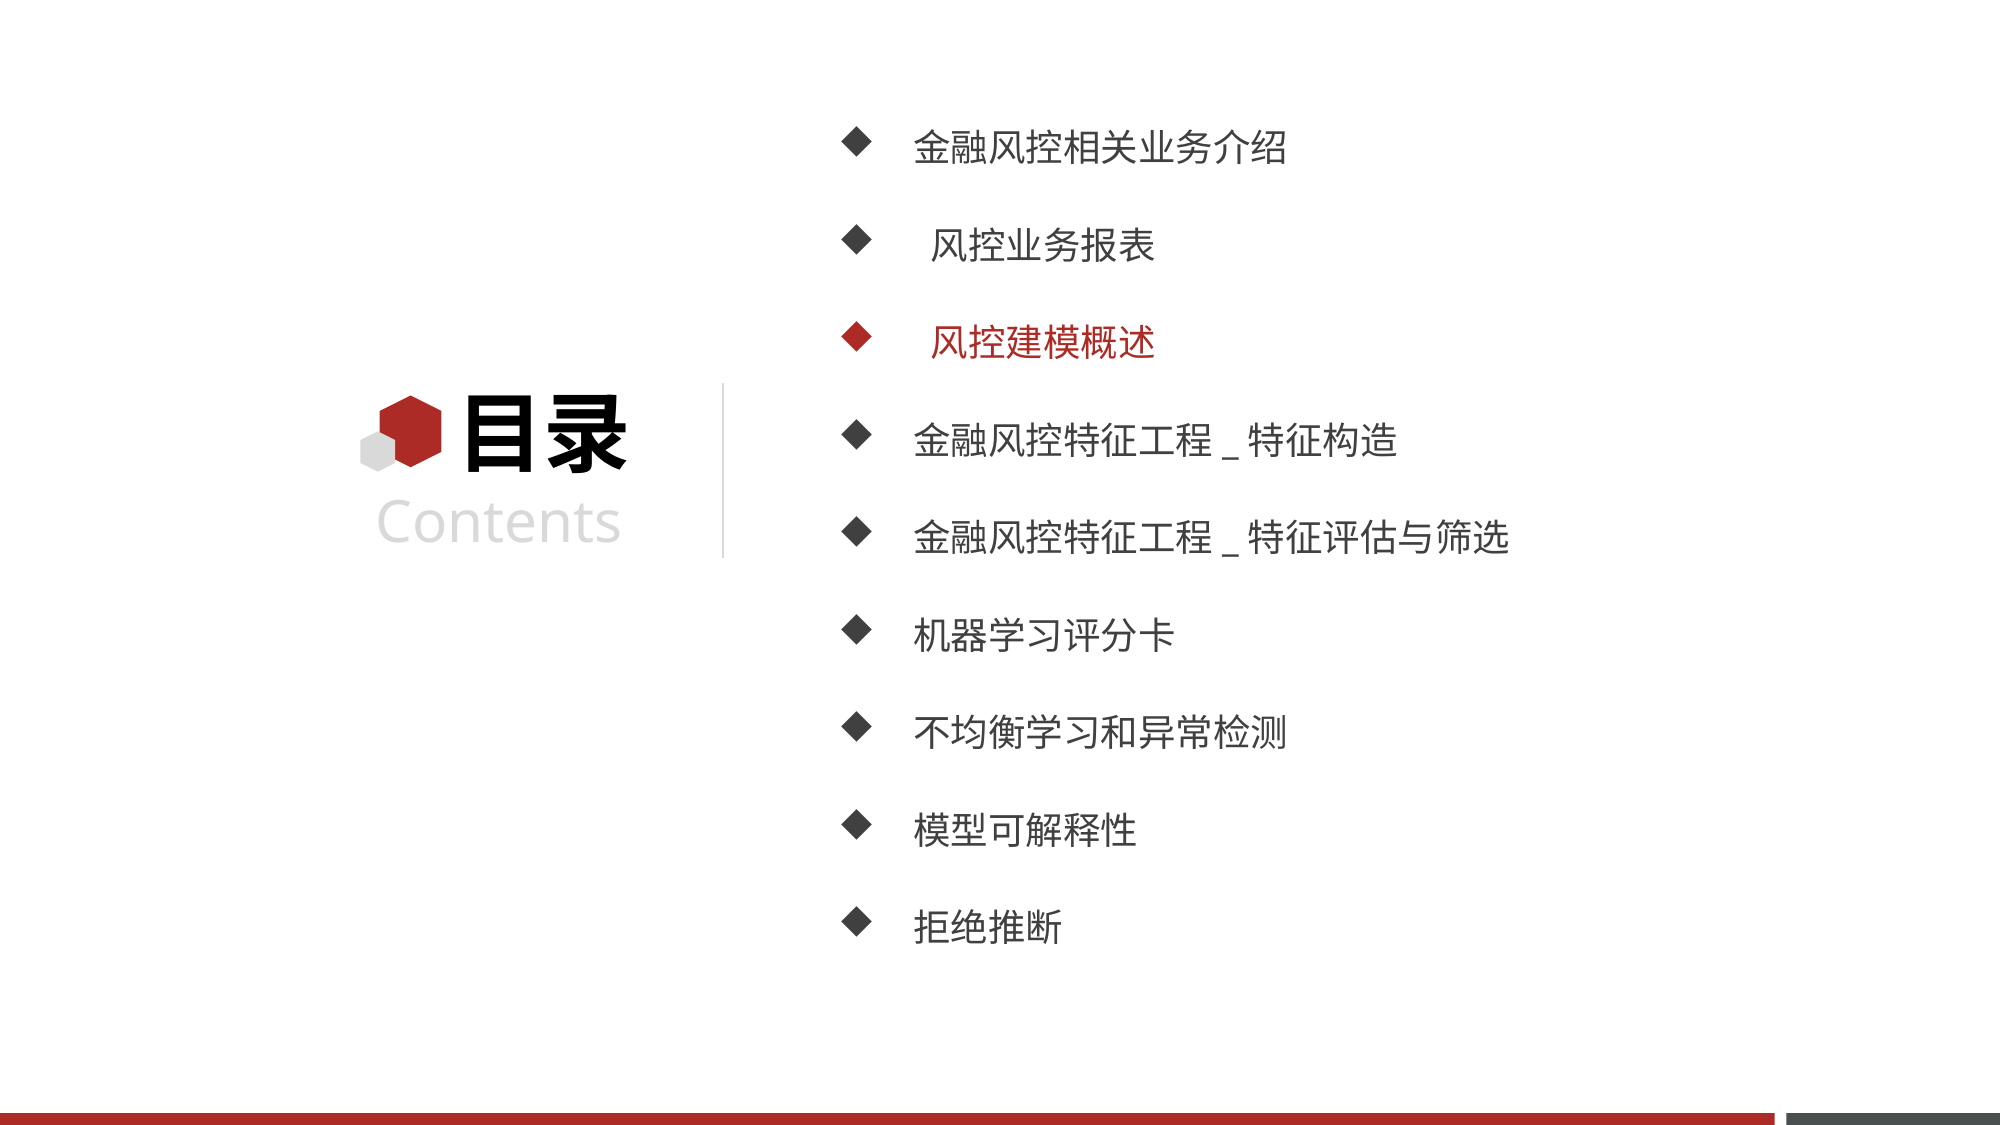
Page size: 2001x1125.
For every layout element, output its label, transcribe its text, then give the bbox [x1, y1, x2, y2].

list 金融风控相关业务介绍 风控业务报表 风控建模概述 金融风控特征工程_特征构造 金融风控特征工程_特征评估与筛选 机器学习评分卡 不均衡学习和异常检测 模型可解释性 拒绝推断 [823, 165, 1804, 864]
